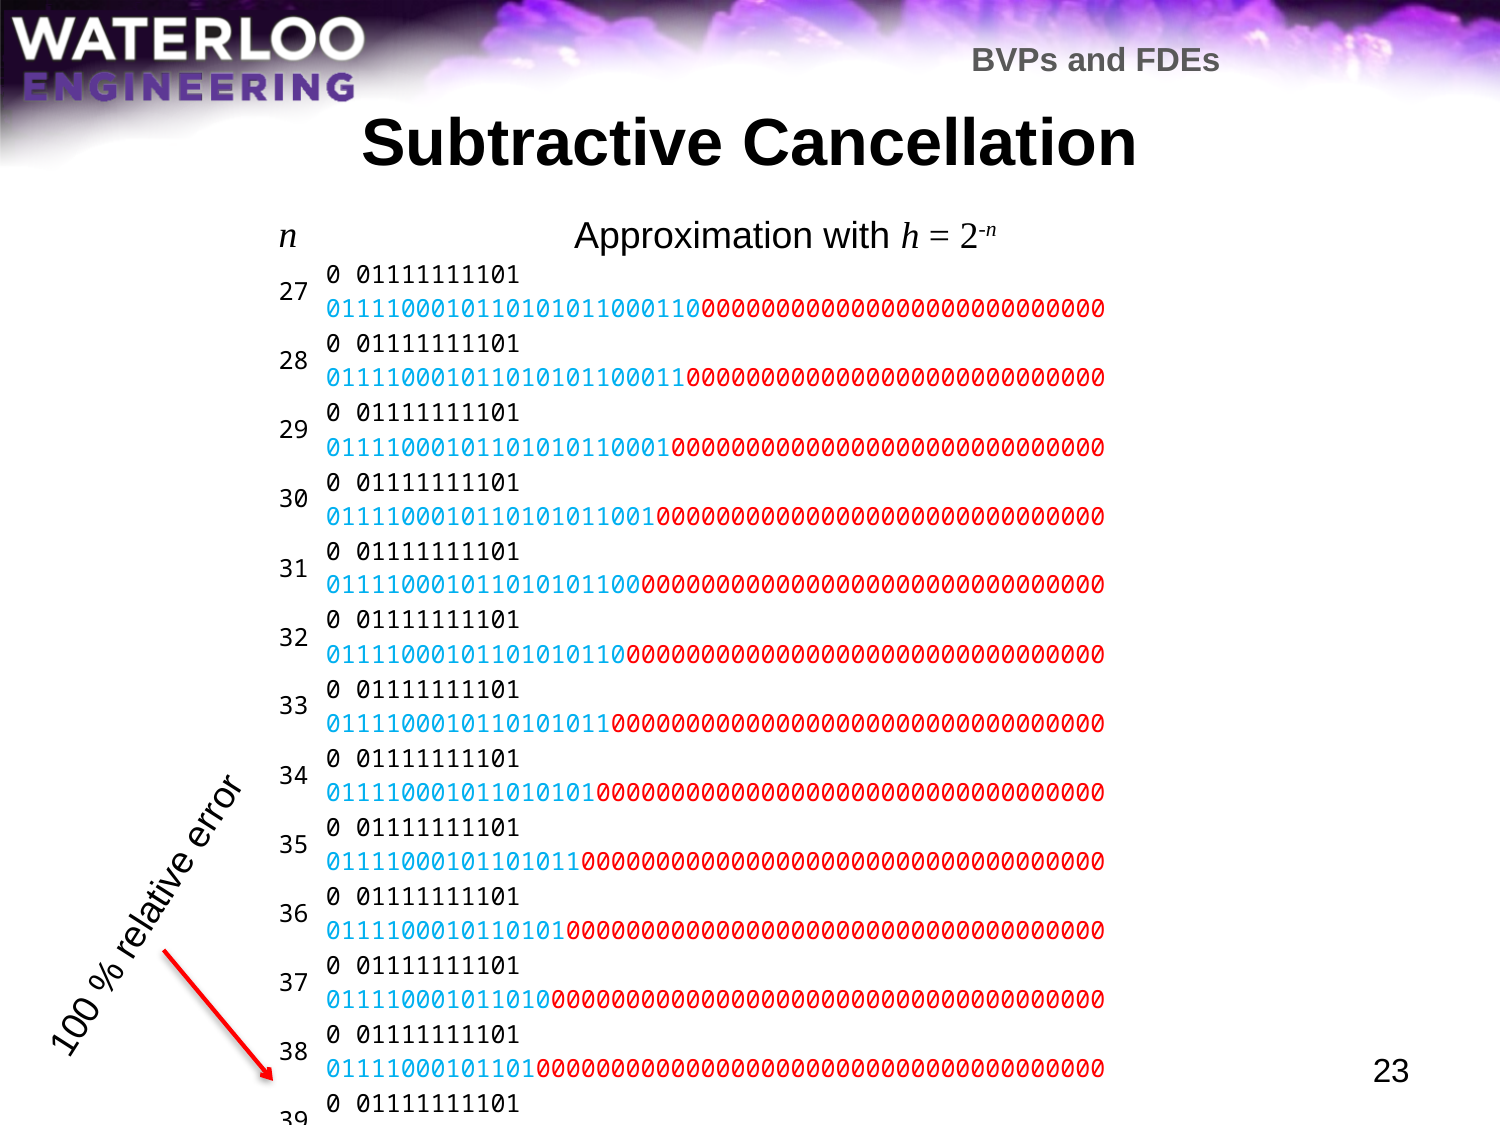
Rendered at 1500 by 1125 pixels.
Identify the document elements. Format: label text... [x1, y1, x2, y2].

table_cell 27 [278, 257, 325, 326]
table_cell 0 01111111101 0111100010110100000000000000000000000000000000000000 [325, 1016, 1246, 1085]
table_cell 29 [278, 395, 325, 464]
picture [0, 0, 1500, 1125]
table_cell 36 [278, 878, 325, 947]
table_cell 35 [278, 809, 325, 878]
table_cell 34 [278, 740, 325, 809]
table_cell 37 [278, 947, 325, 1016]
table_cell 38 [278, 1016, 325, 1085]
footer BVPs and FDEs [535, 31, 1236, 74]
table_cell 0 01111111101 0111100010110101011000110000000000000000000000000000 [325, 257, 1246, 326]
table_cell 0 01111111101 0111100010110100000000000000000000000000000000000000 [325, 947, 1246, 1016]
table_header Approximation with h = 2-n [325, 214, 1246, 257]
table_cell 0 01111111101 0111100010110101011000000000000000000000000000000000 [325, 671, 1246, 740]
table_cell 0 01111111101 0111100010110101011001000000000000000000000000000000 [325, 464, 1246, 533]
table_cell 0 01111111101 0111100010110101100000000000000000000000000000000000 [325, 809, 1246, 878]
table_cell 32 [278, 602, 325, 671]
table_cell 0 01111111101 0111100010110101000000000000000000000000000000000000 [325, 878, 1246, 947]
table_header n [278, 214, 325, 257]
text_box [163, 949, 274, 1082]
text_box 100 % relative error [23, 747, 266, 1081]
title Subtractive Cancellation [74, 44, 1426, 233]
table_cell 0 01111111101 0111100010110101011000000000000000000000000000000000 [325, 602, 1246, 671]
table_cell 0 01111111101 0111100010110101011000000000000000000000000000000000 [325, 533, 1246, 602]
table_cell 0 01111111101 0111100010110101011000100000000000000000000000000000 [325, 395, 1246, 464]
table_cell 0 01111111101 0111100010110000000000000000000000000000000000000000 [325, 1085, 1246, 1125]
table_cell 39 [278, 1085, 325, 1125]
table_cell 0 01111111101 0111100010110101010000000000000000000000000000000000 [325, 740, 1246, 809]
table_cell 0 01111111101 0111100010110101011000110000000000000000000000000000 [325, 326, 1246, 395]
slide_number 23 [1296, 1036, 1425, 1097]
table_cell 31 [278, 533, 325, 602]
table_cell 33 [278, 671, 325, 740]
table_cell 28 [278, 326, 325, 395]
table_cell 30 [278, 464, 325, 533]
